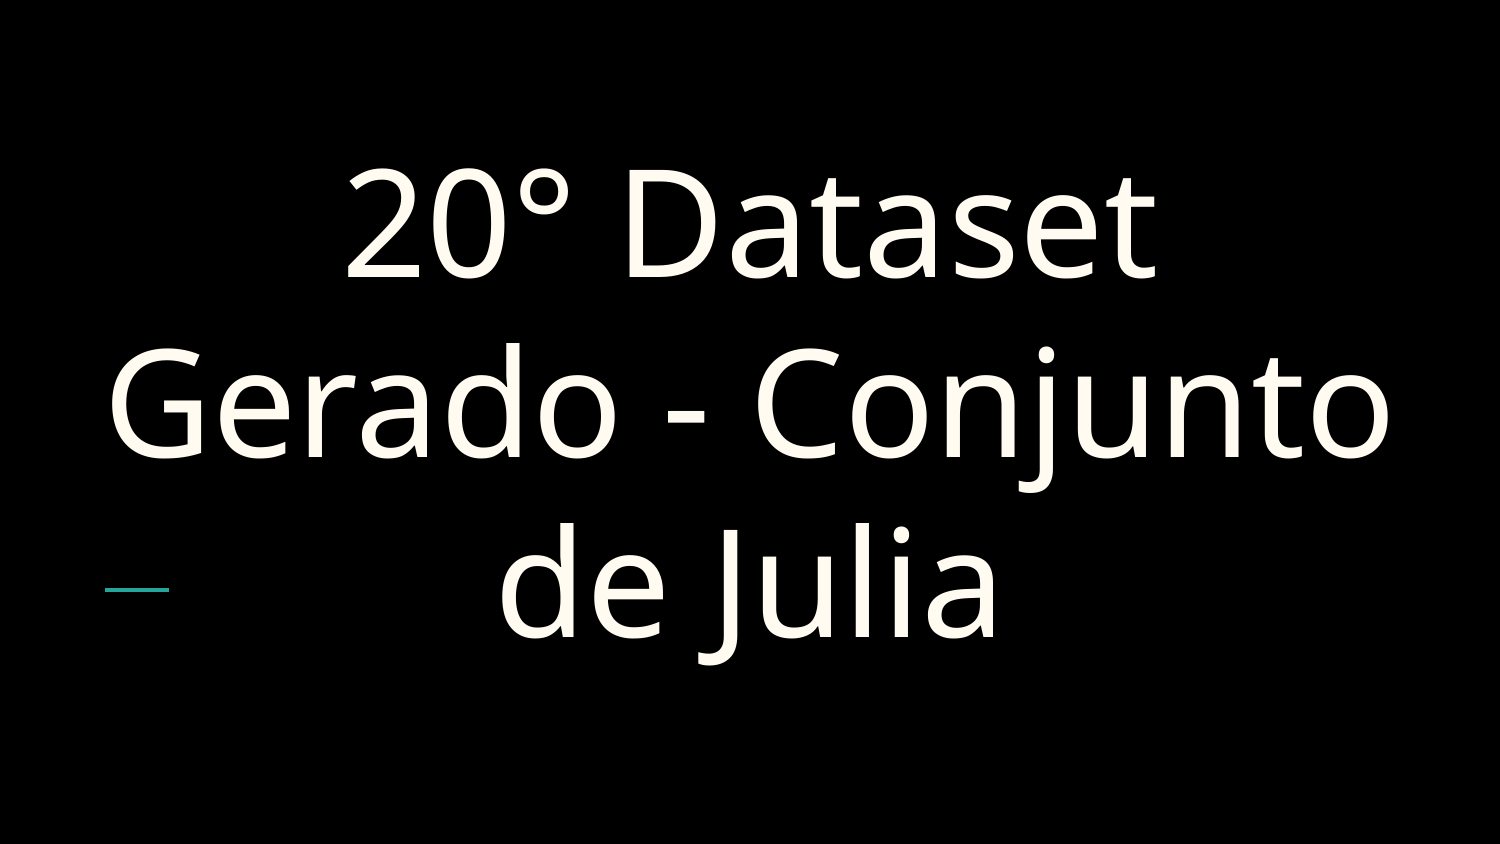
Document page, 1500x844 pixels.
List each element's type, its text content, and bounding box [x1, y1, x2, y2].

title 20° Dataset Gerado - Conjunto de Julia [84, 105, 1416, 683]
